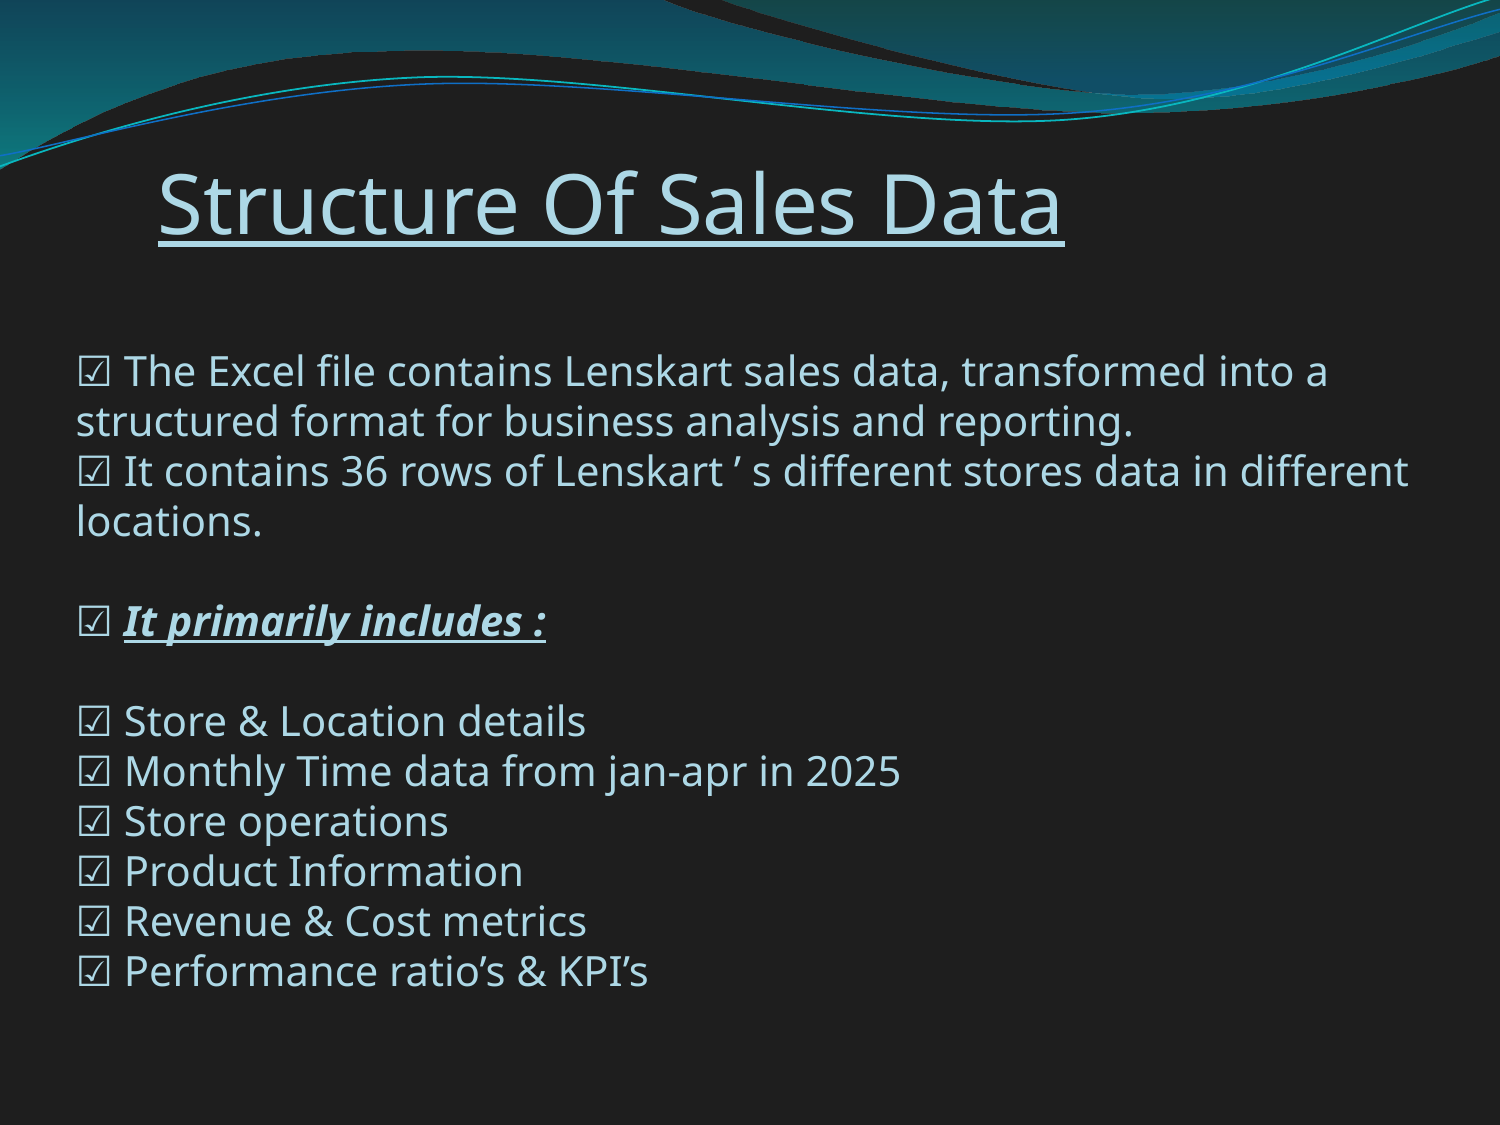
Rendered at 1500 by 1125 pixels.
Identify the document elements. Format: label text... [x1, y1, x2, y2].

text_box Structure Of Sales Data [142, 143, 1080, 259]
text_box ☑ The Excel file contains Lenskart sales data, transformed into a structured format for business analysis and reporting. ☑ It contains 36 rows of Lenskart ’ s different stores data in different locations. ☑ It primarily includes : ☑ Store & Location details ☑ Monthly Time data from jan-apr in 2025 ☑ Store operations ☑ Product Information ☑ Revenue & Cost metrics ☑ Performance ratio’s & KPI’s [60, 337, 1436, 1003]
